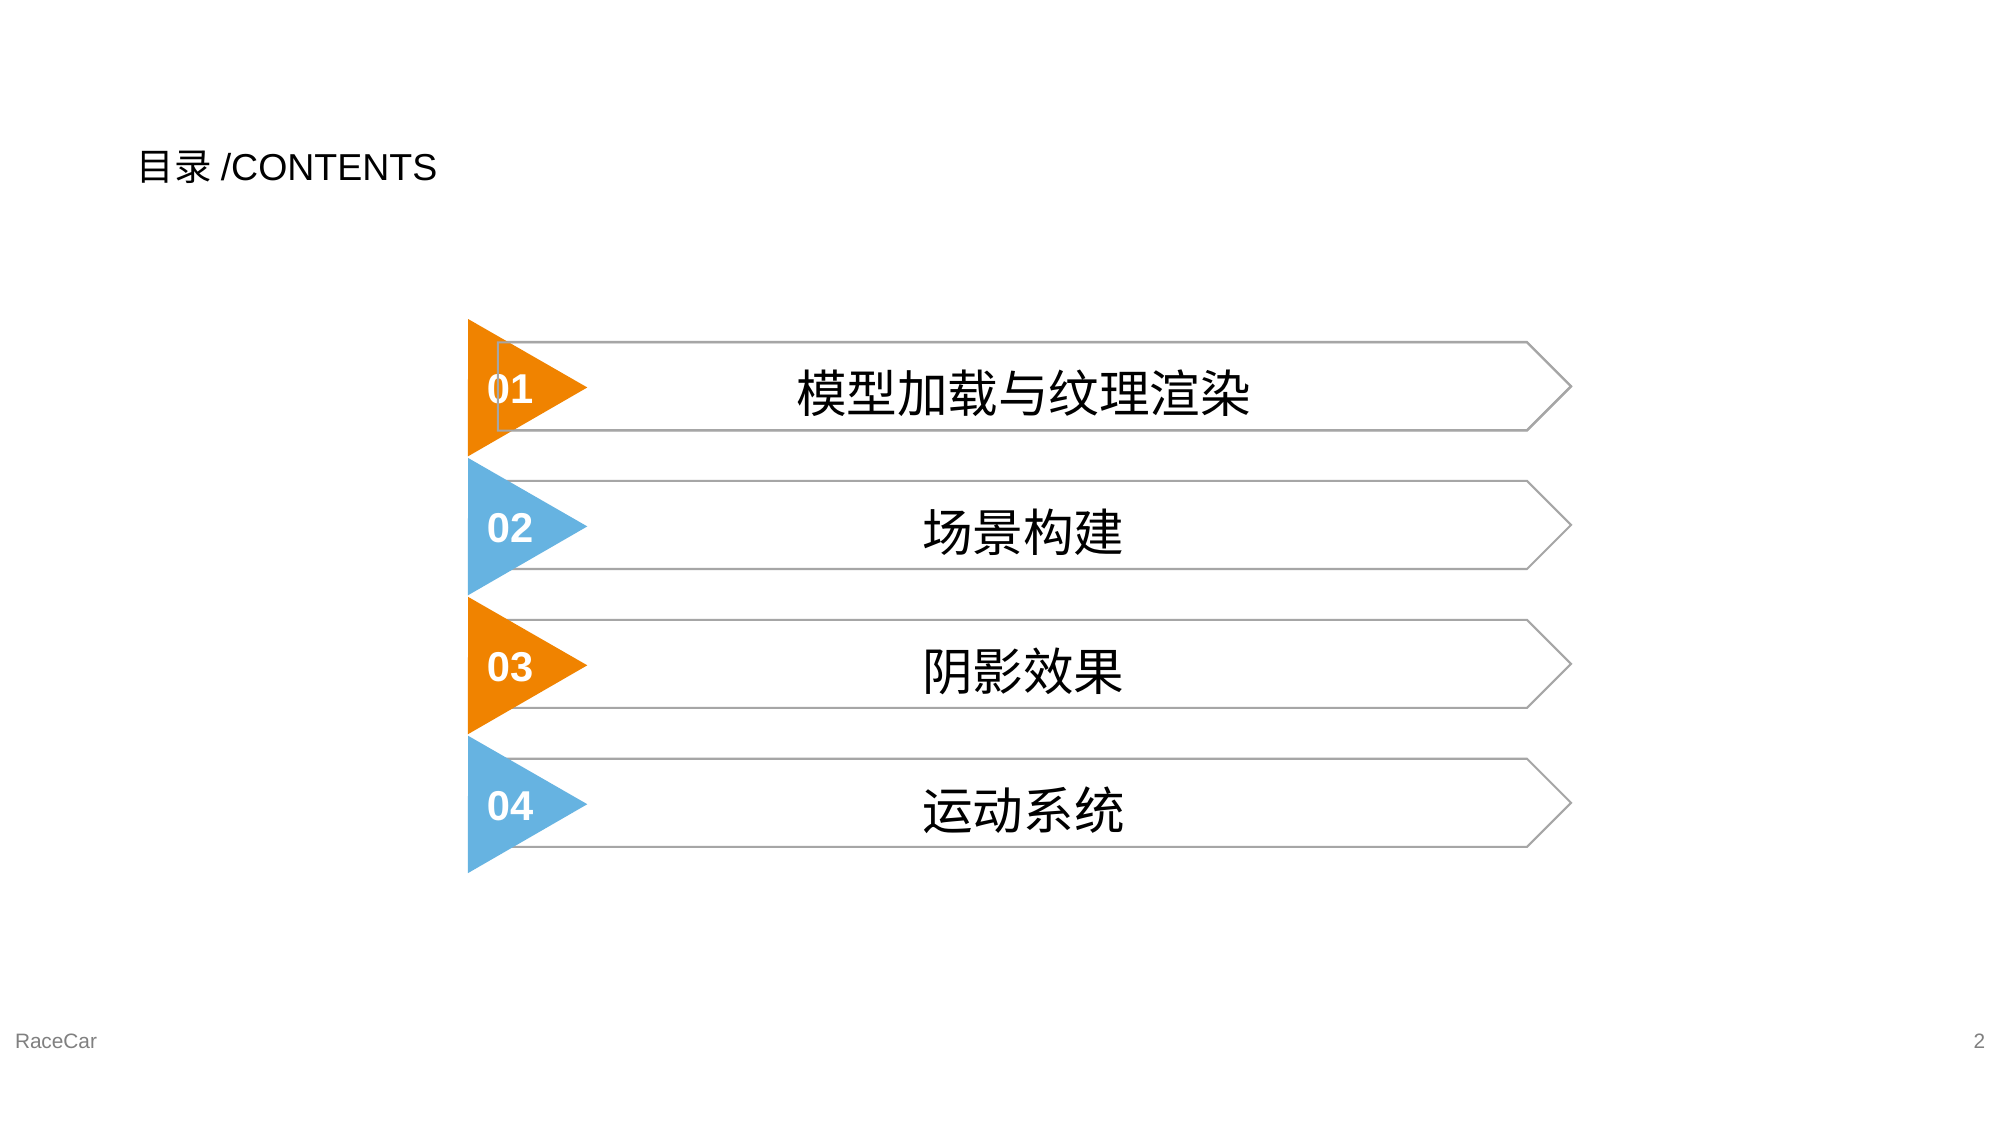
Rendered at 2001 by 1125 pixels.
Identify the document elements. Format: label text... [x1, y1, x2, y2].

slide_number 2 [1522, 1023, 2000, 1058]
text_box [121, 135, 1571, 847]
footer RaceCar [0, 1023, 680, 1058]
